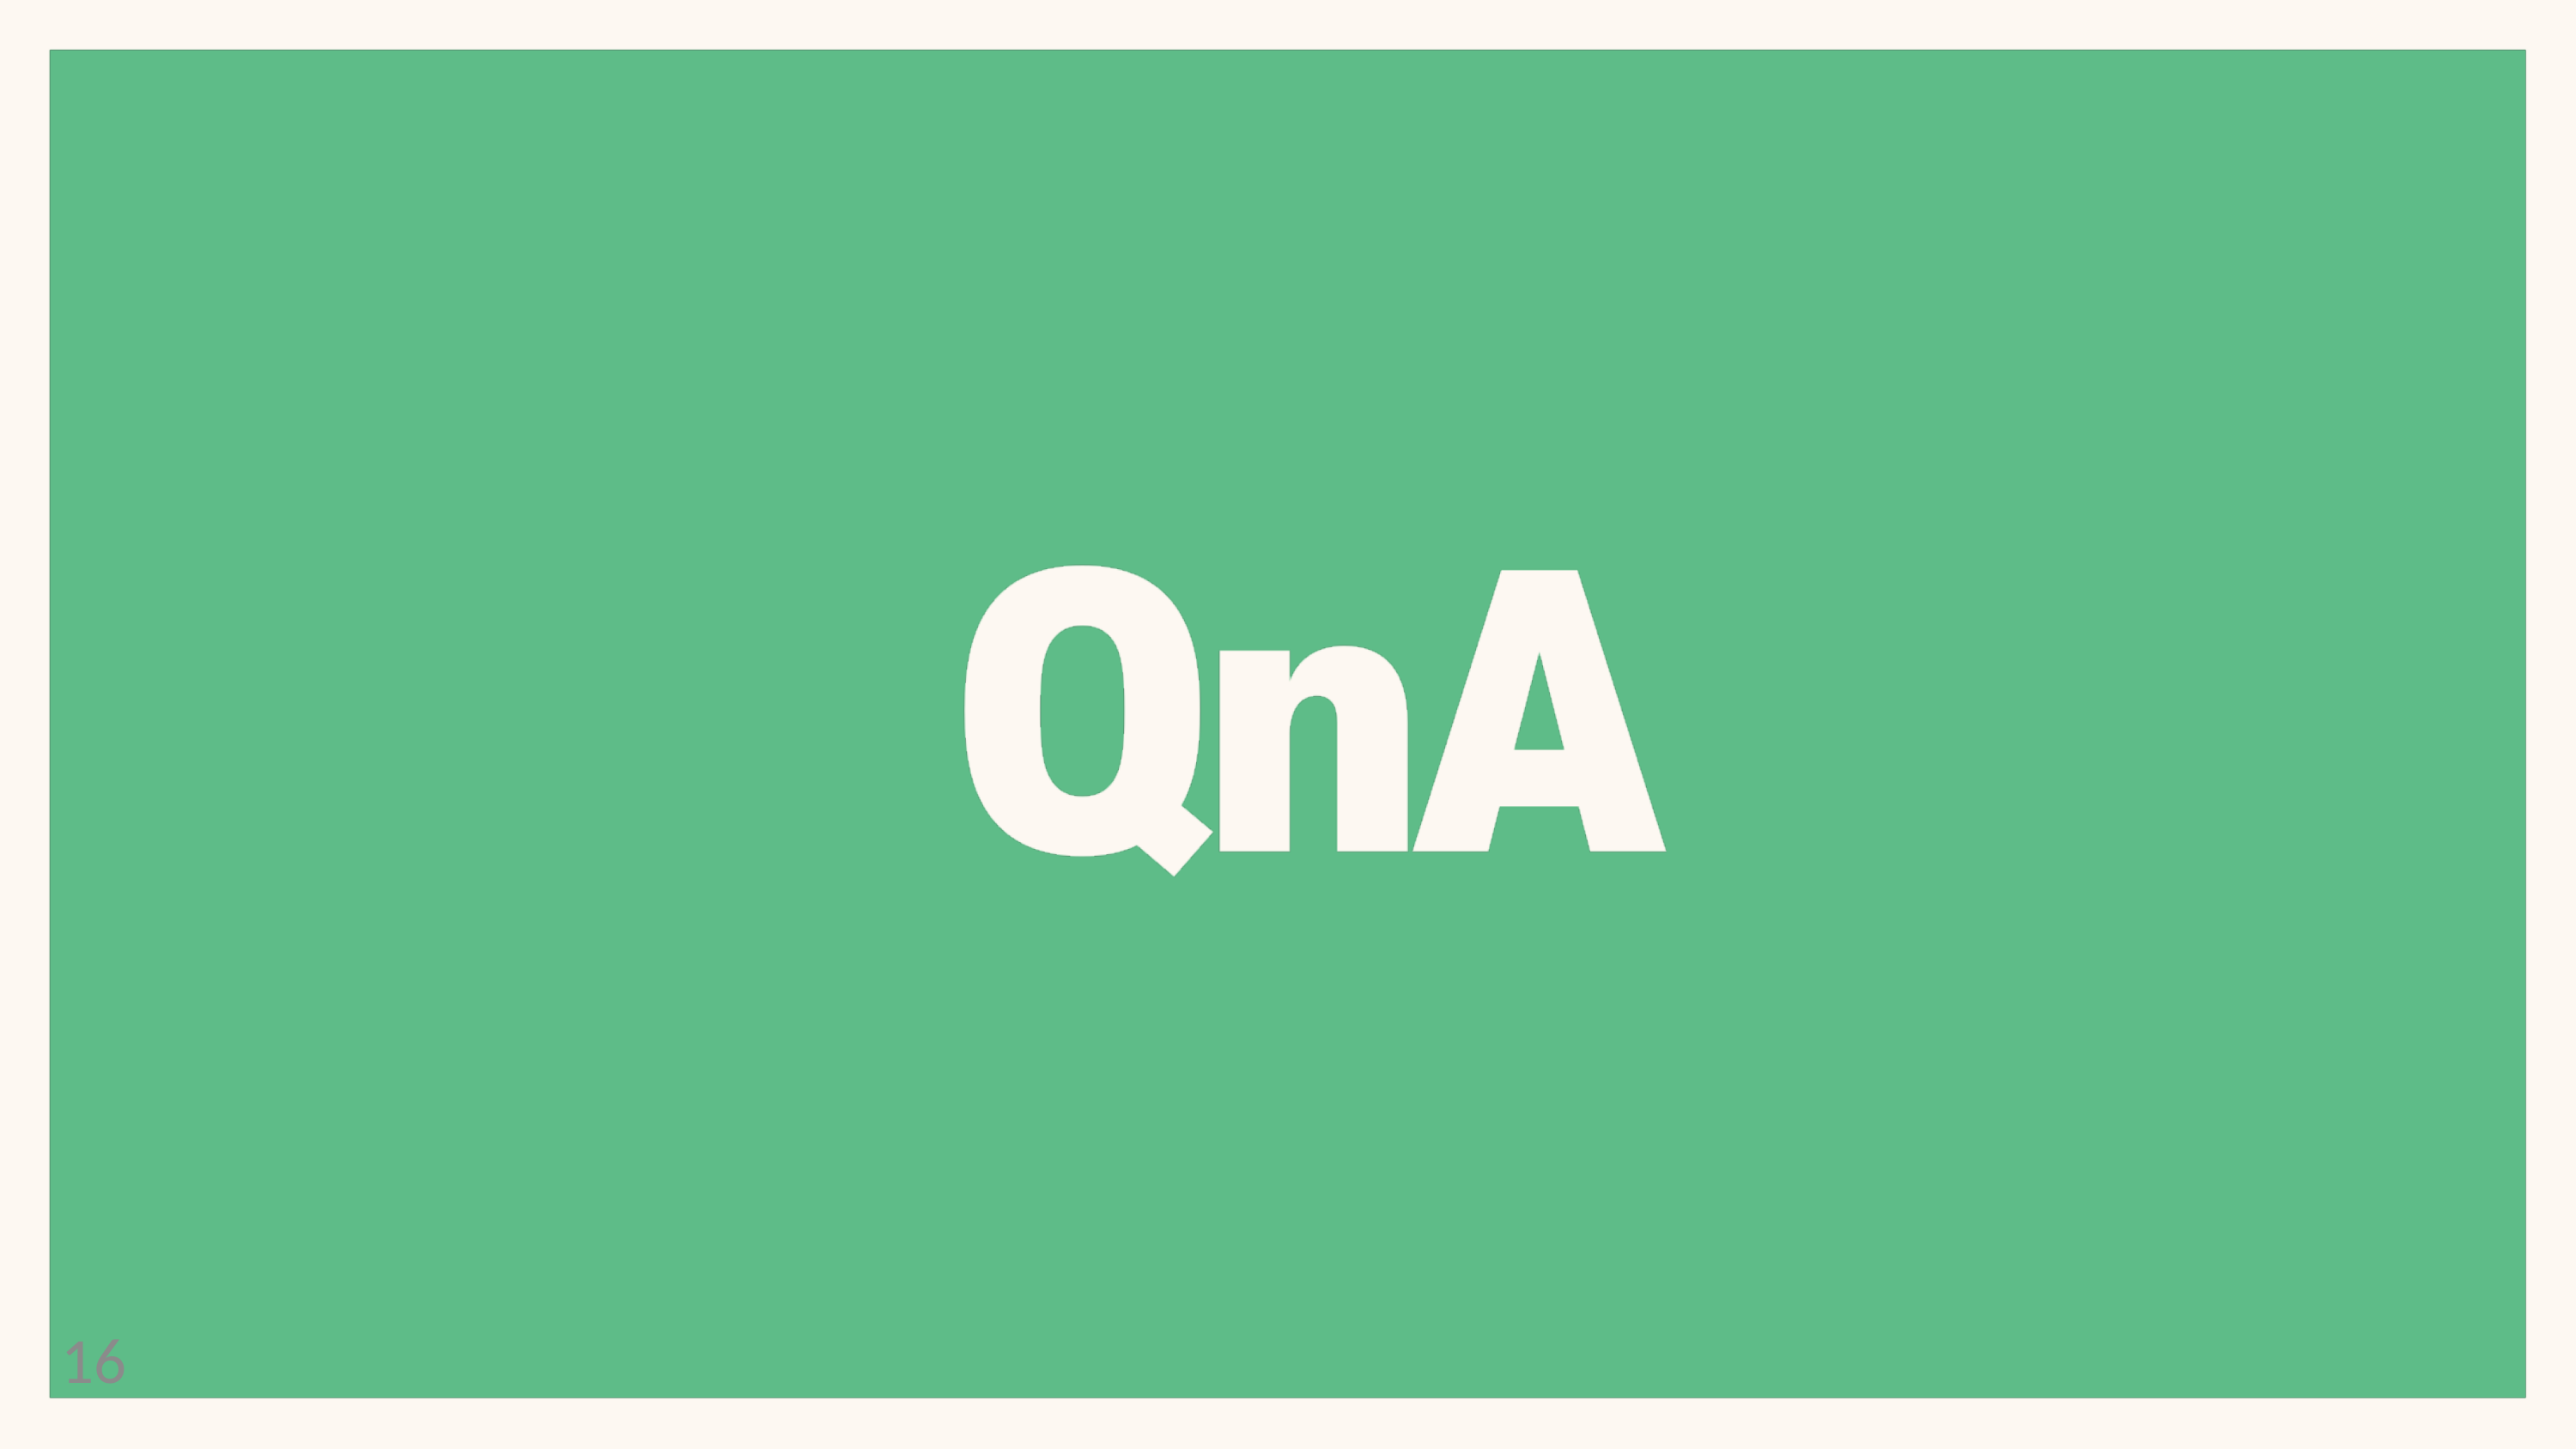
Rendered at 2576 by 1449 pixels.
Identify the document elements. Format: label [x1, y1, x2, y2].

text_box [0, 0, 2576, 1449]
picture [343, 409, 1826, 1040]
